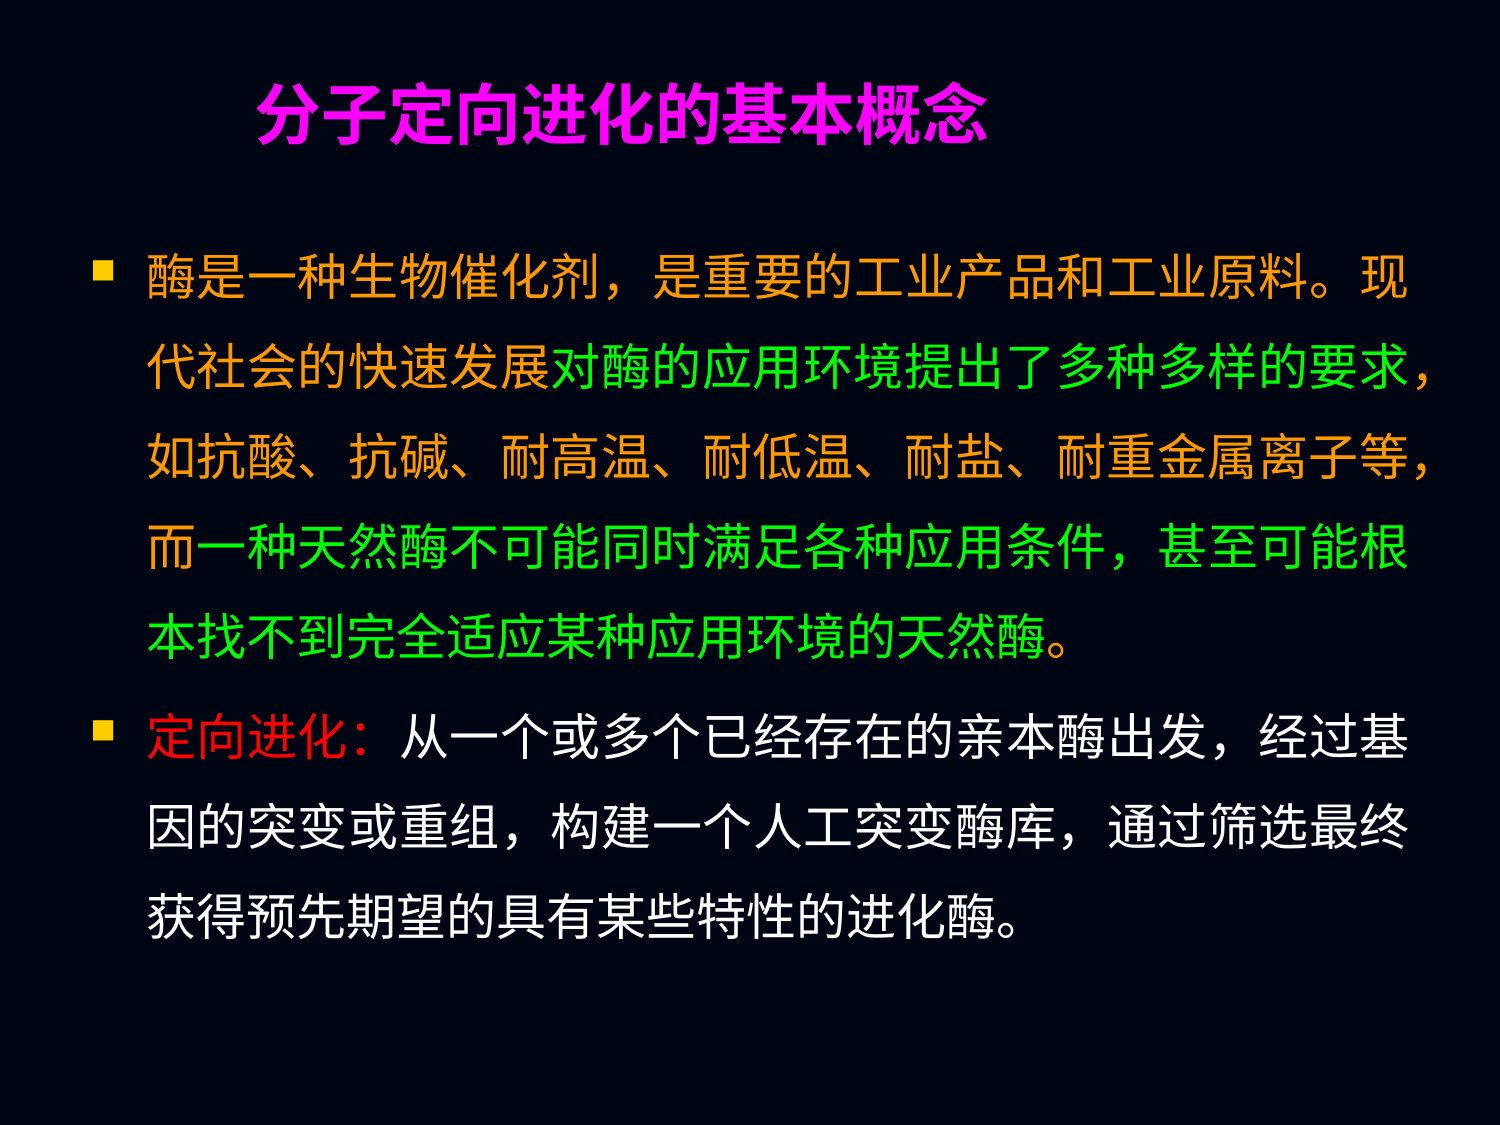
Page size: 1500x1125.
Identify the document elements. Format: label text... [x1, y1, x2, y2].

text_box 分子定向进化的基本概念 [98, 65, 1390, 161]
text_box 酶是一种生物催化剂，是重要的工业产品和工业原料。现代社会的快速发展对酶的应用环境提出了多种多样的要求，如抗酸、抗碱、耐高温、耐低温、耐盐、耐重金属离子等，而一种天然酶不可能同时满足各种应用条件，甚至可能根本找不到完全适应某种应用环境的天然酶。 定向进化：从一个或多个已经存在的亲本酶出发，经过基因的突变或重组，构建一个人工突变酶库，通过筛选最终获得预先期望的具有某些特性的进化酶。 [74, 207, 1425, 951]
